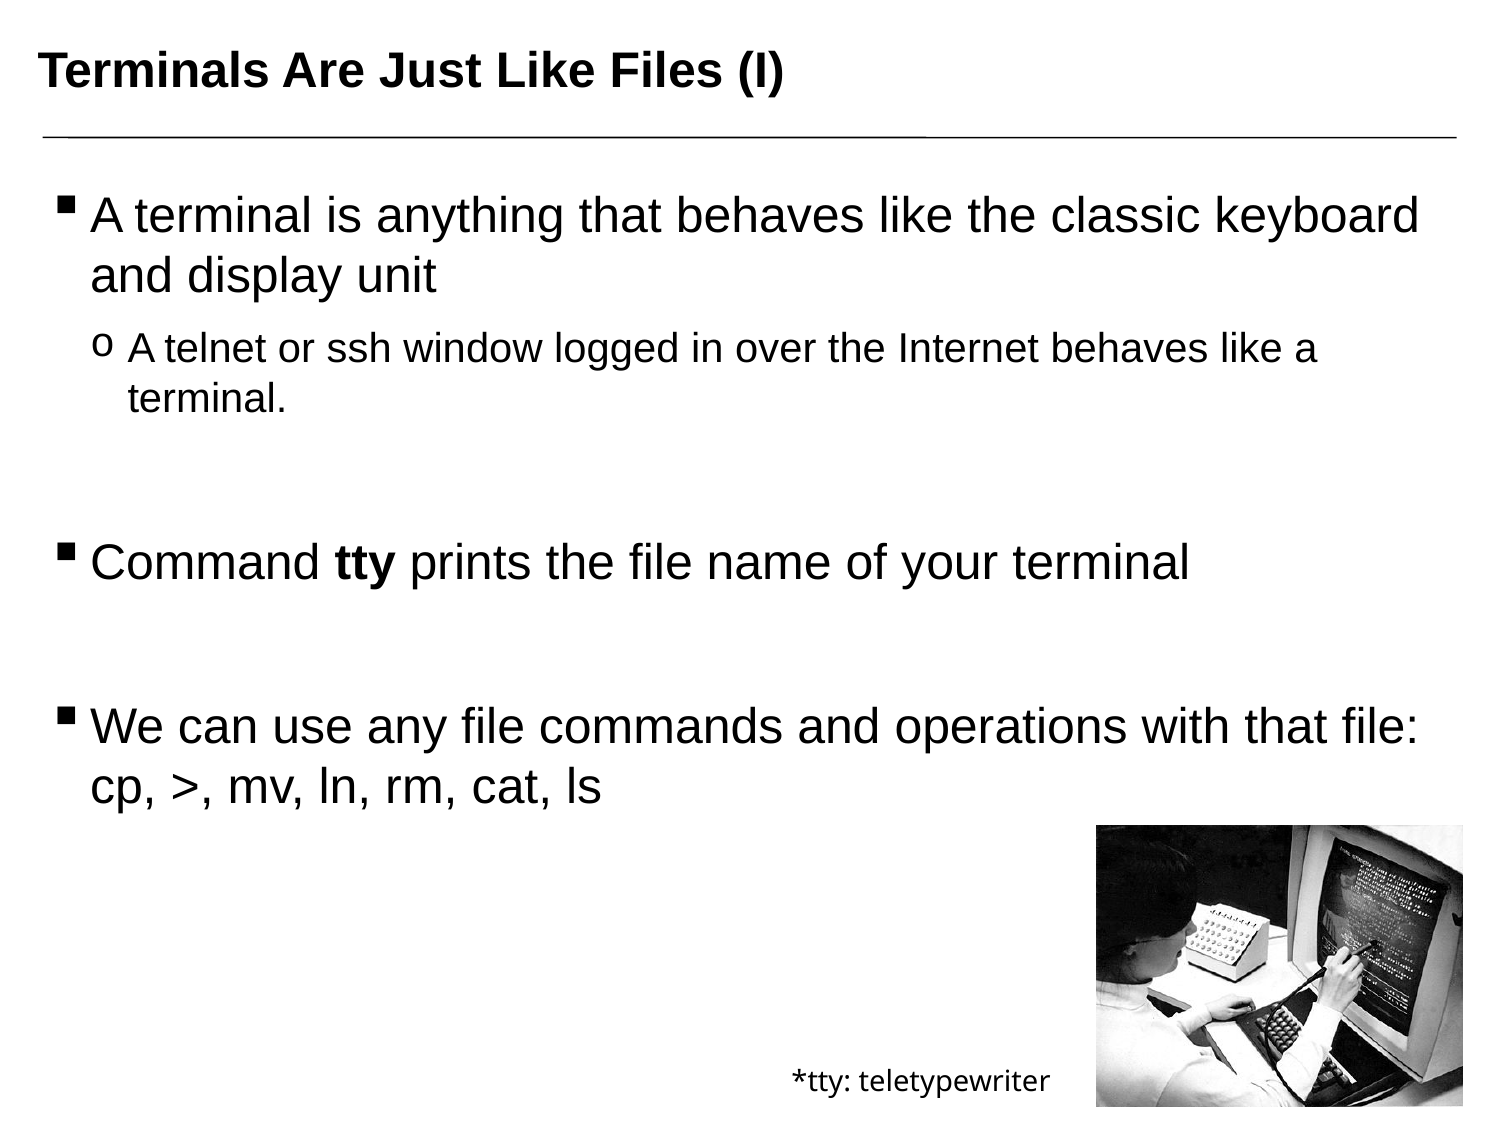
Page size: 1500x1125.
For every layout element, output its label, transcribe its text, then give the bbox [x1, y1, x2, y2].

picture [1096, 825, 1463, 1107]
title Terminals Are Just Like Files (I) [37, 37, 1450, 113]
list A terminal is anything that behaves like the classic keyboard and display unit A telnet or ssh window logged in over the Internet behaves like a terminal. Command tty prints the file name of your terminal We can use any file commands and operations with that file: cp, >, mv, ln, rm, cat, ls [37, 174, 1450, 1050]
text_box *tty: teletypewriter [776, 1054, 1066, 1105]
